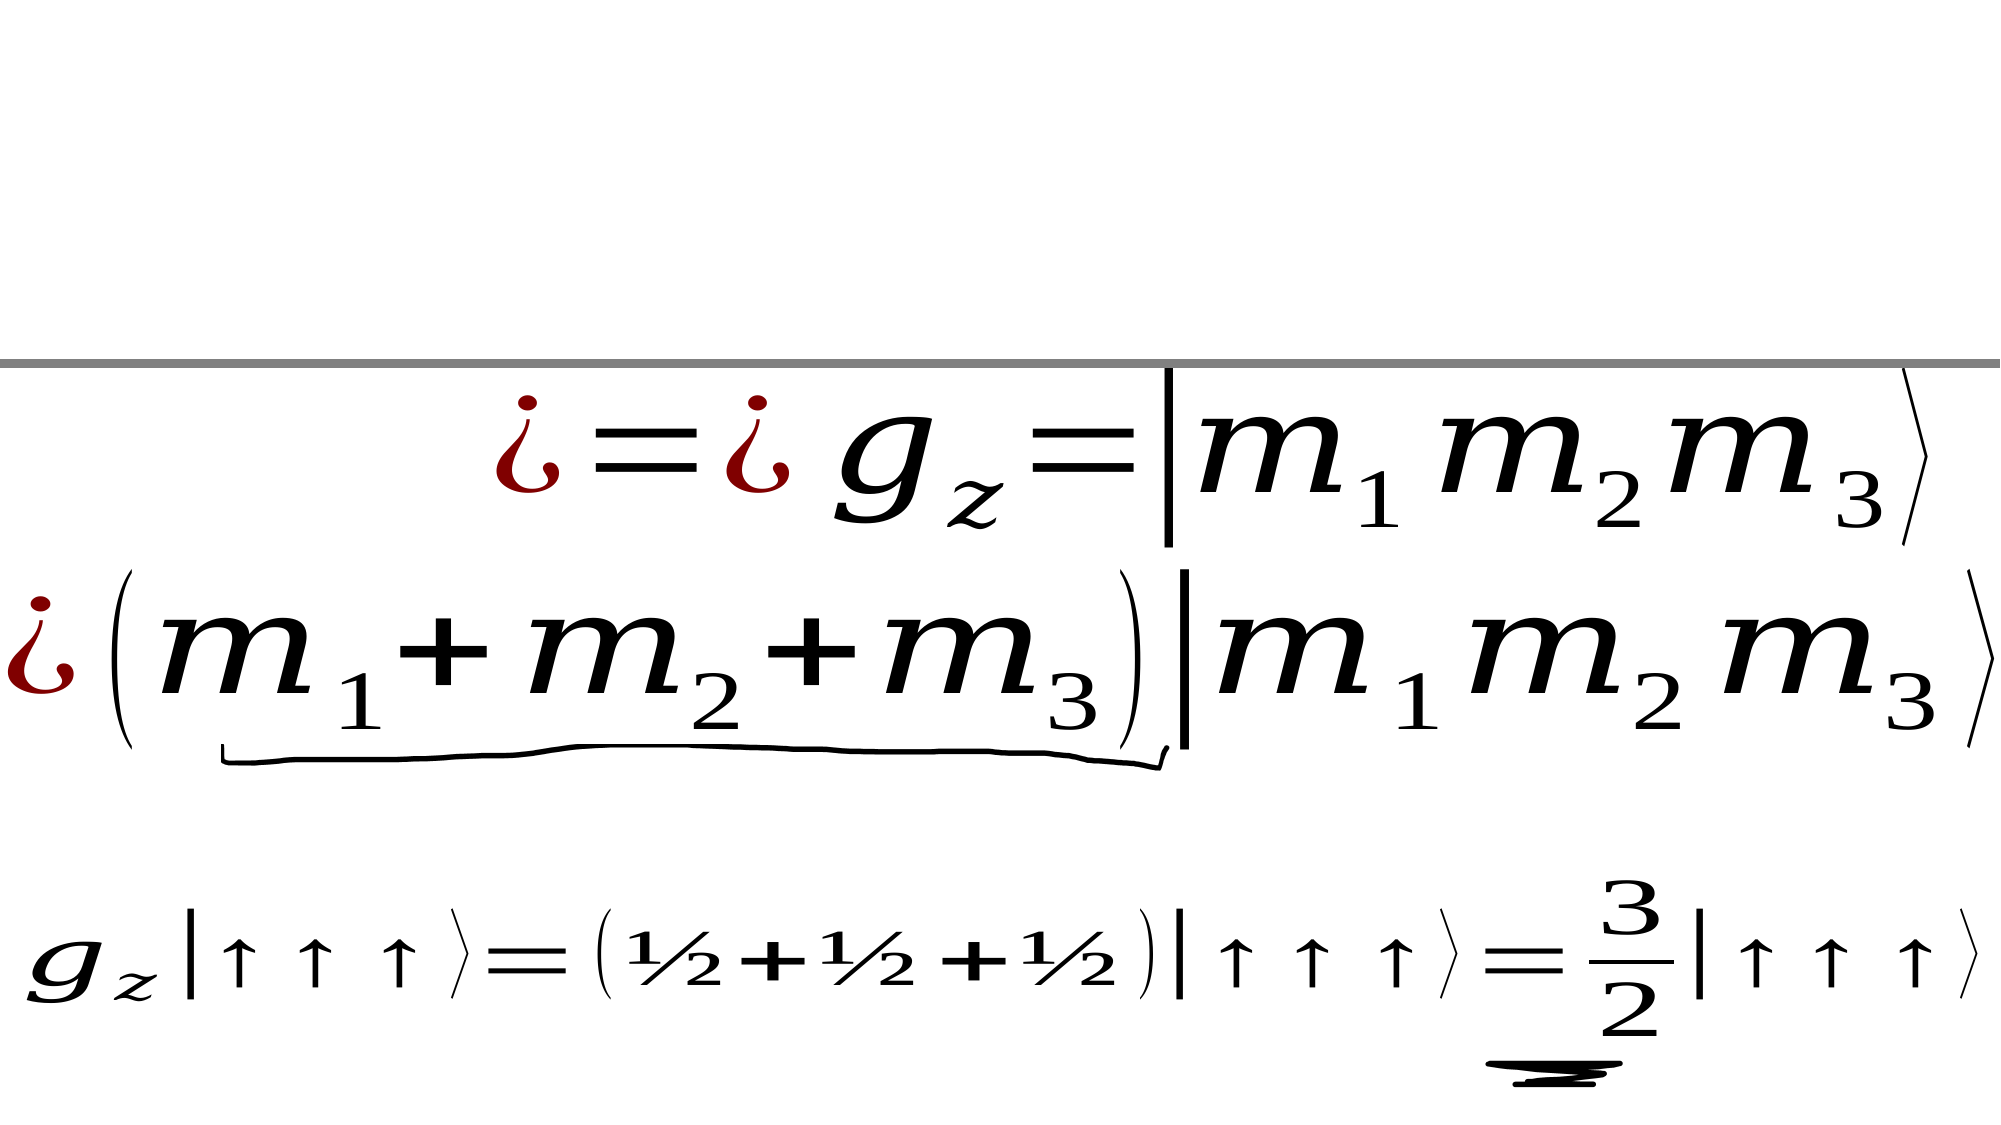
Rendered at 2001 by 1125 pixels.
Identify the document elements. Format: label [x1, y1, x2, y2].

picture [221, 744, 1631, 1096]
